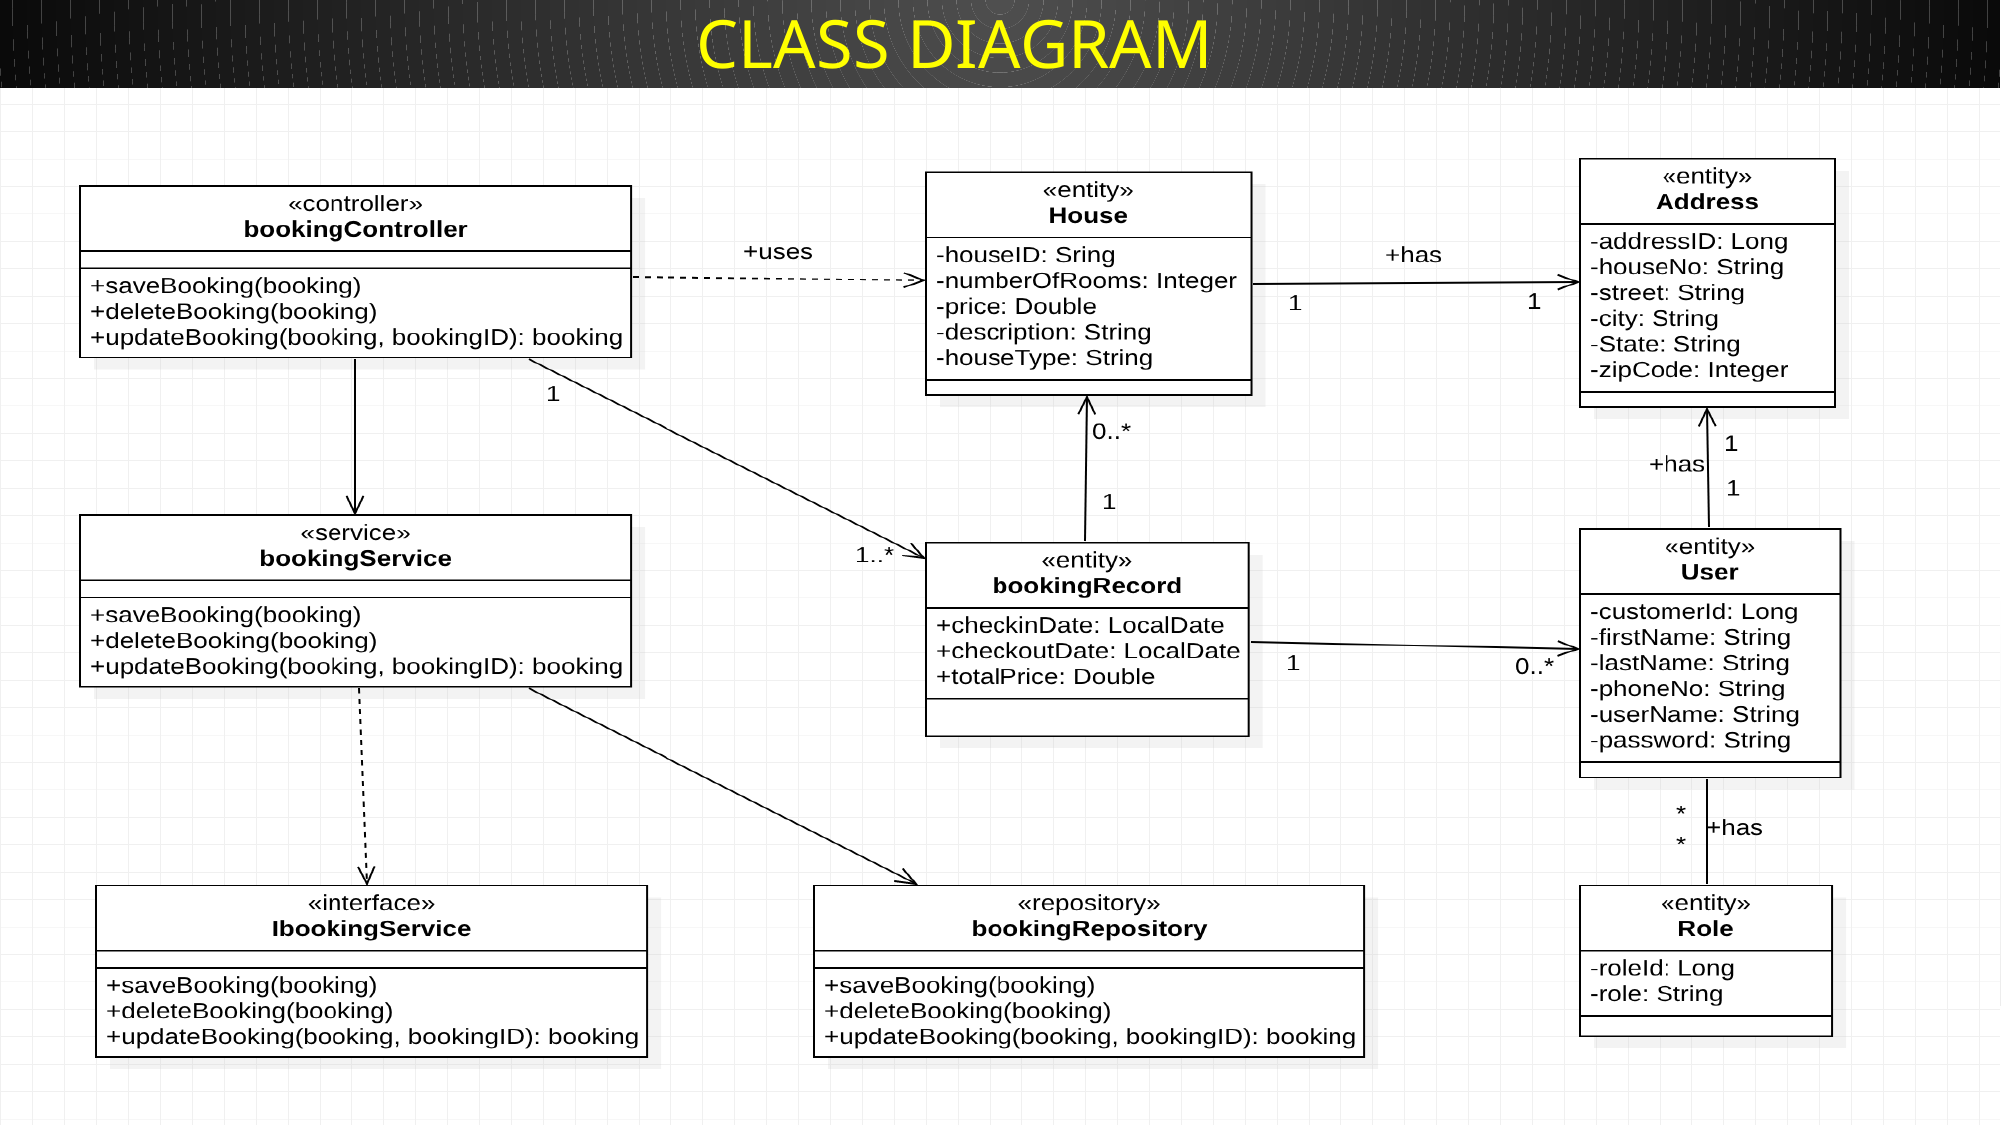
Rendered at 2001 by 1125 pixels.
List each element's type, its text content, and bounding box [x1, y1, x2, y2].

title Class diagram [90, 0, 1821, 88]
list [0, 88, 2000, 1125]
